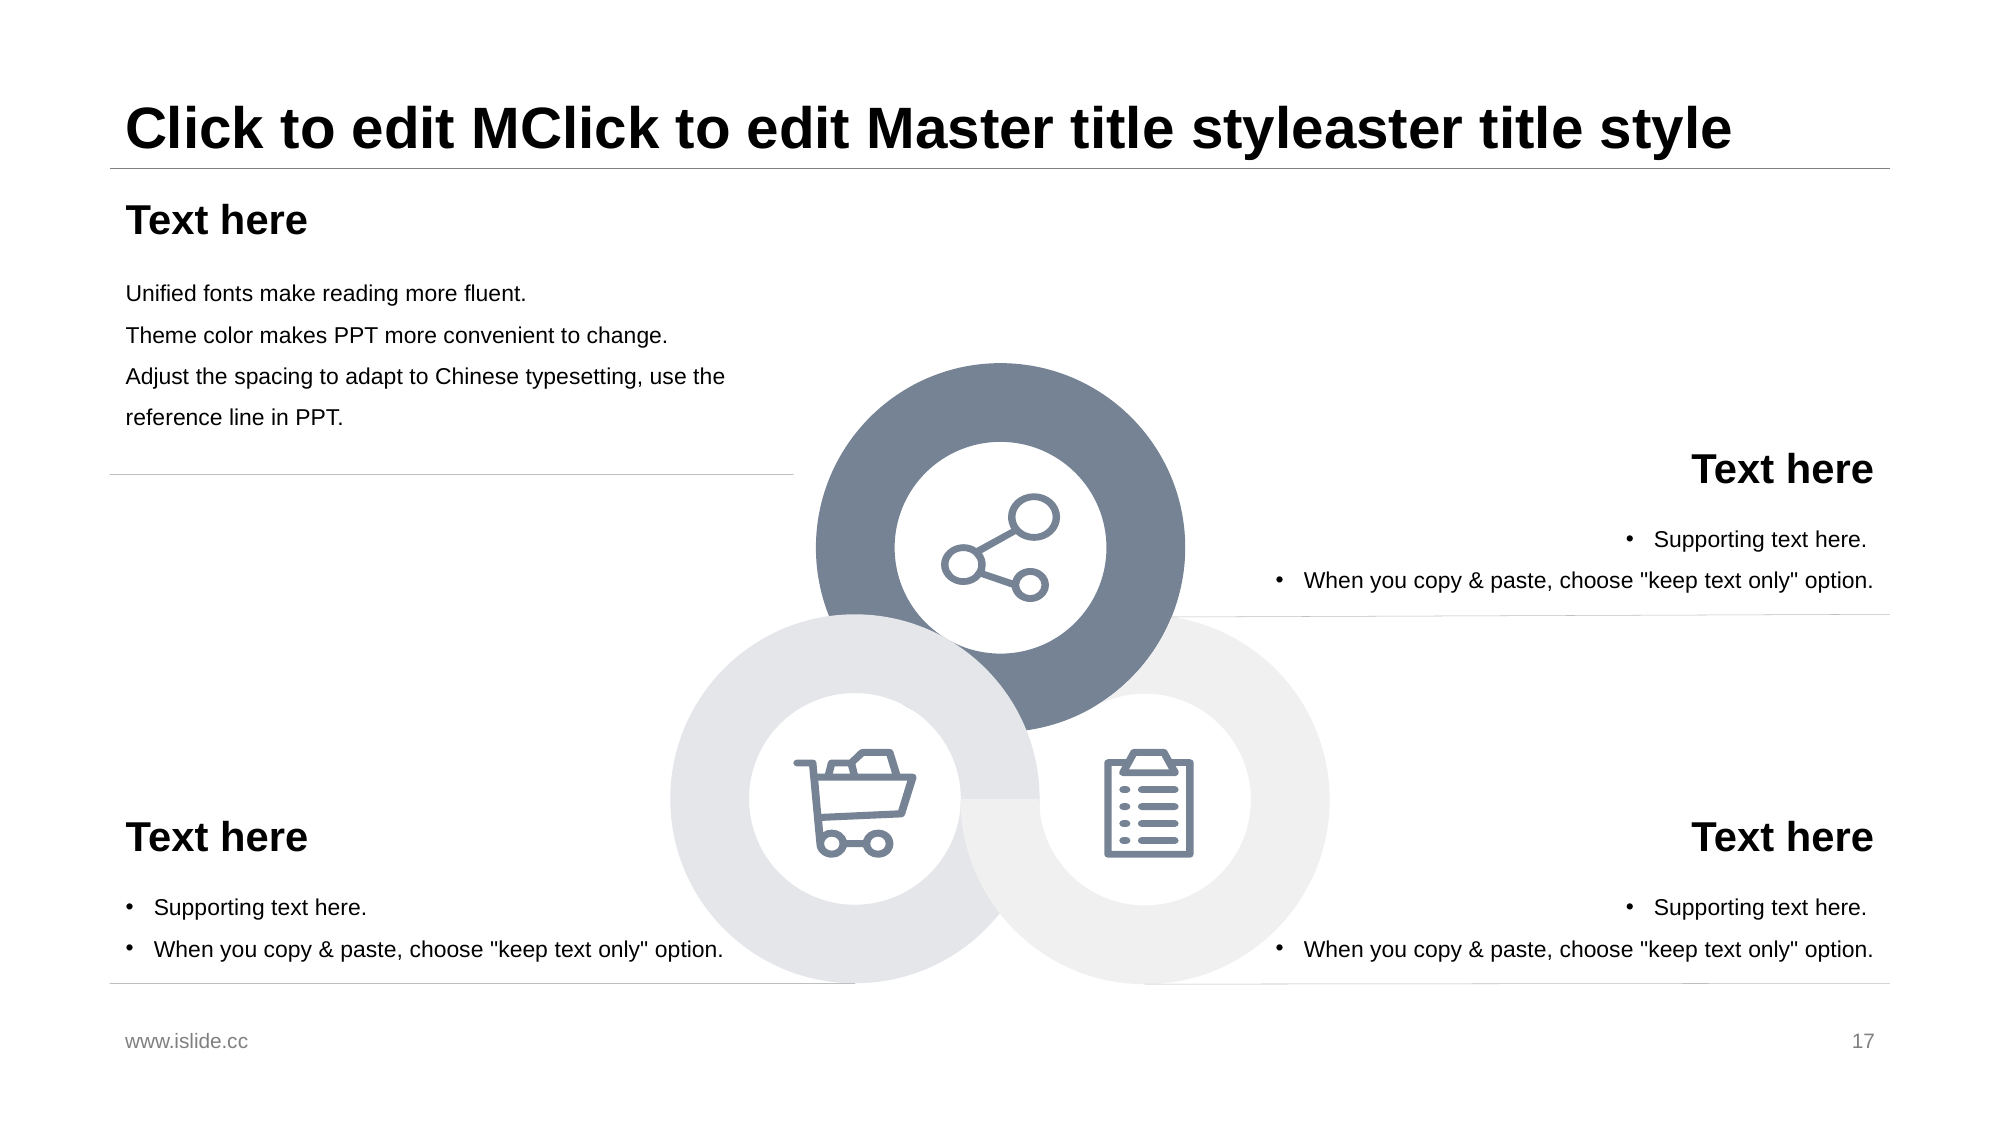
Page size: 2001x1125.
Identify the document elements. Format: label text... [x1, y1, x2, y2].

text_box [109, 185, 1890, 986]
title Click to edit MClick to edit Master title styleaster title style [109, 0, 1890, 169]
footer www.islide.cc [109, 1023, 790, 1058]
slide_number 17 [1412, 1023, 1890, 1058]
